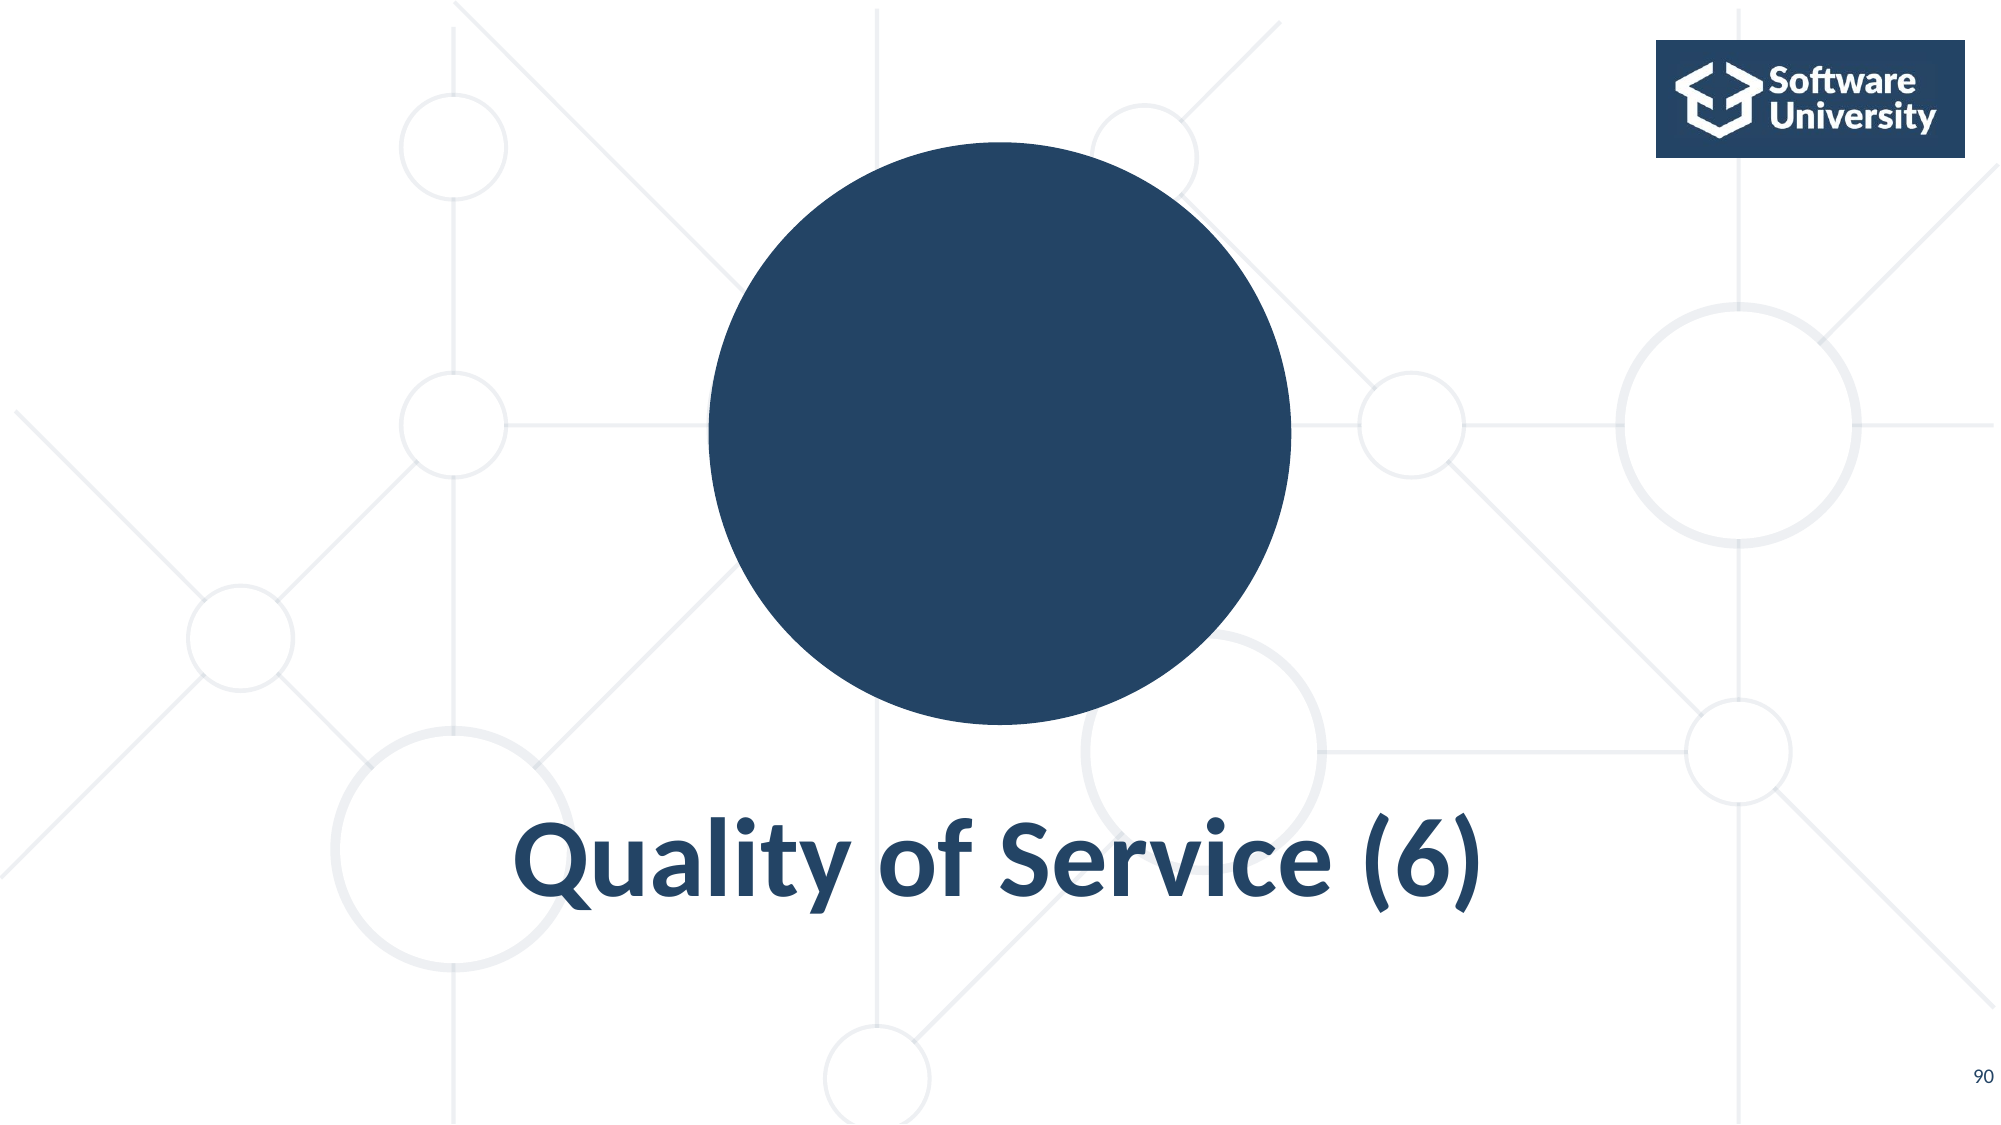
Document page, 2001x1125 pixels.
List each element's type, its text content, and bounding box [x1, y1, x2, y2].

list Quality of Service (6) [100, 771, 1900, 925]
slide_number 90 [1929, 1049, 2000, 1100]
picture [1656, 40, 1965, 158]
